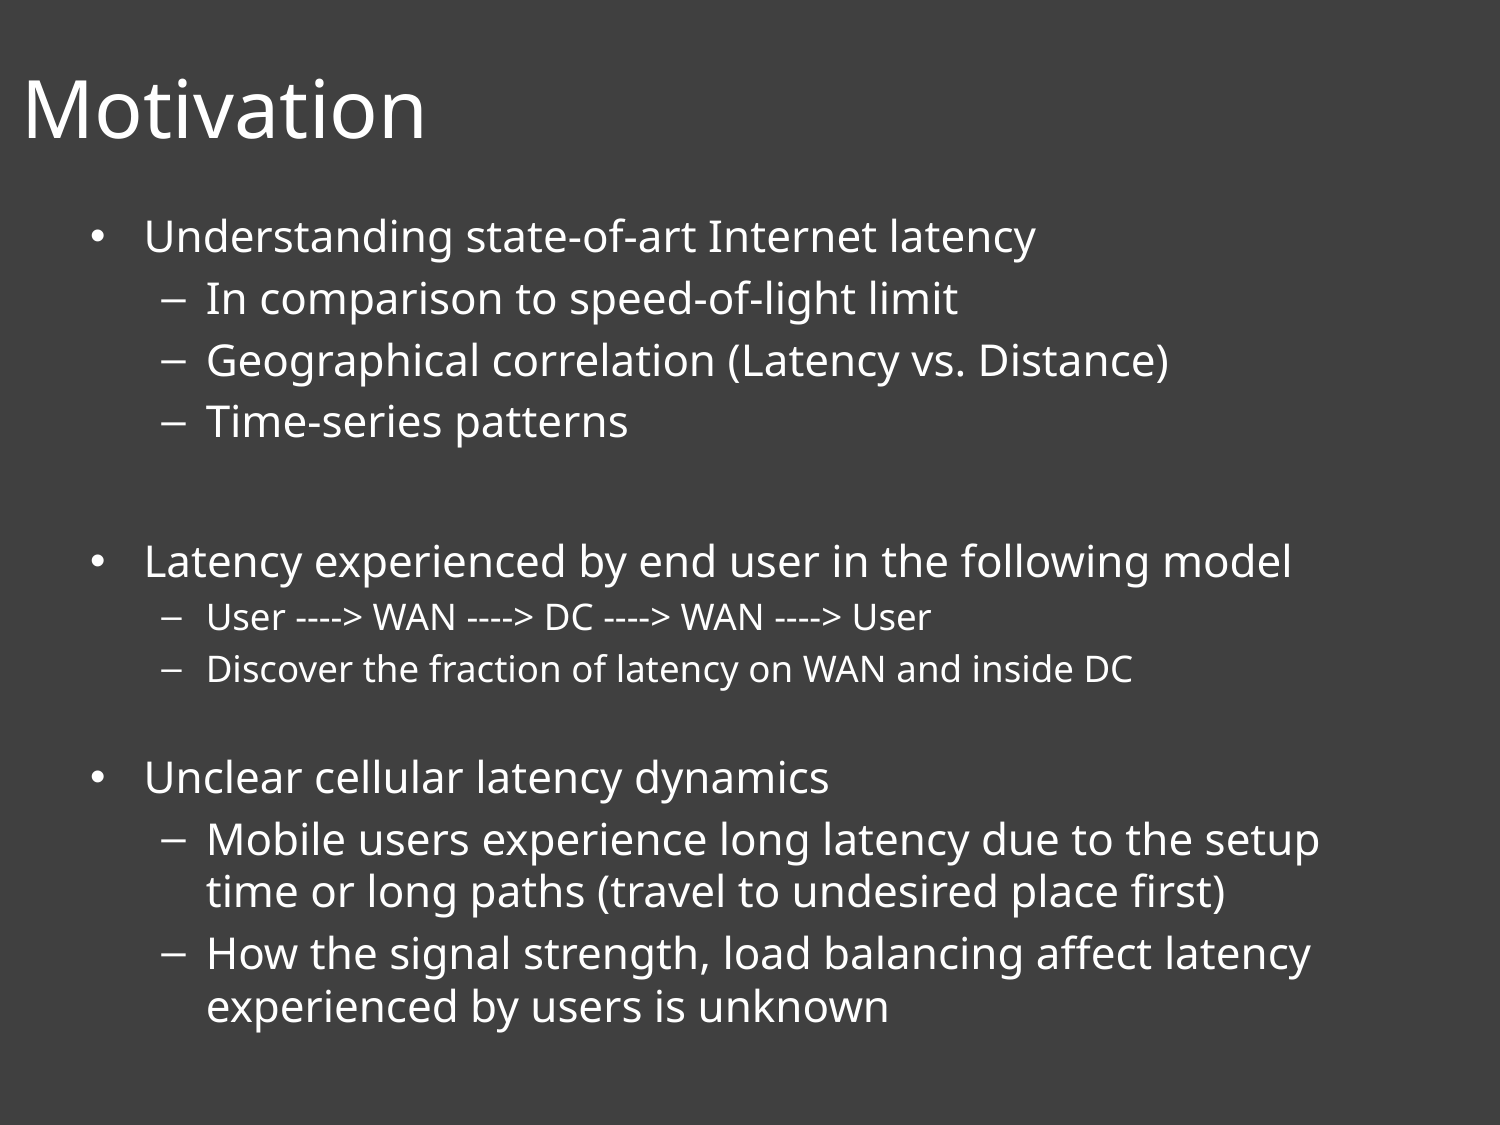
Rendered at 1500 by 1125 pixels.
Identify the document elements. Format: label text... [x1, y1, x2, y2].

list Understanding state-of-art Internet latency In comparison to speed-of-light limit Geographical correlation (Latency vs. Distance) Time-series patterns Latency experienced by end user in the following model User ----> WAN ----> DC ----> WAN ----> User Discover the fraction of latency on WAN and inside DC Unclear cellular latency dynamics Mobile users experience long latency due to the setup time or long paths (travel to undesired place first) How the signal strength, load balancing affect latency experienced by users is unknown [75, 201, 1425, 1042]
title Motivation [0, 45, 451, 168]
